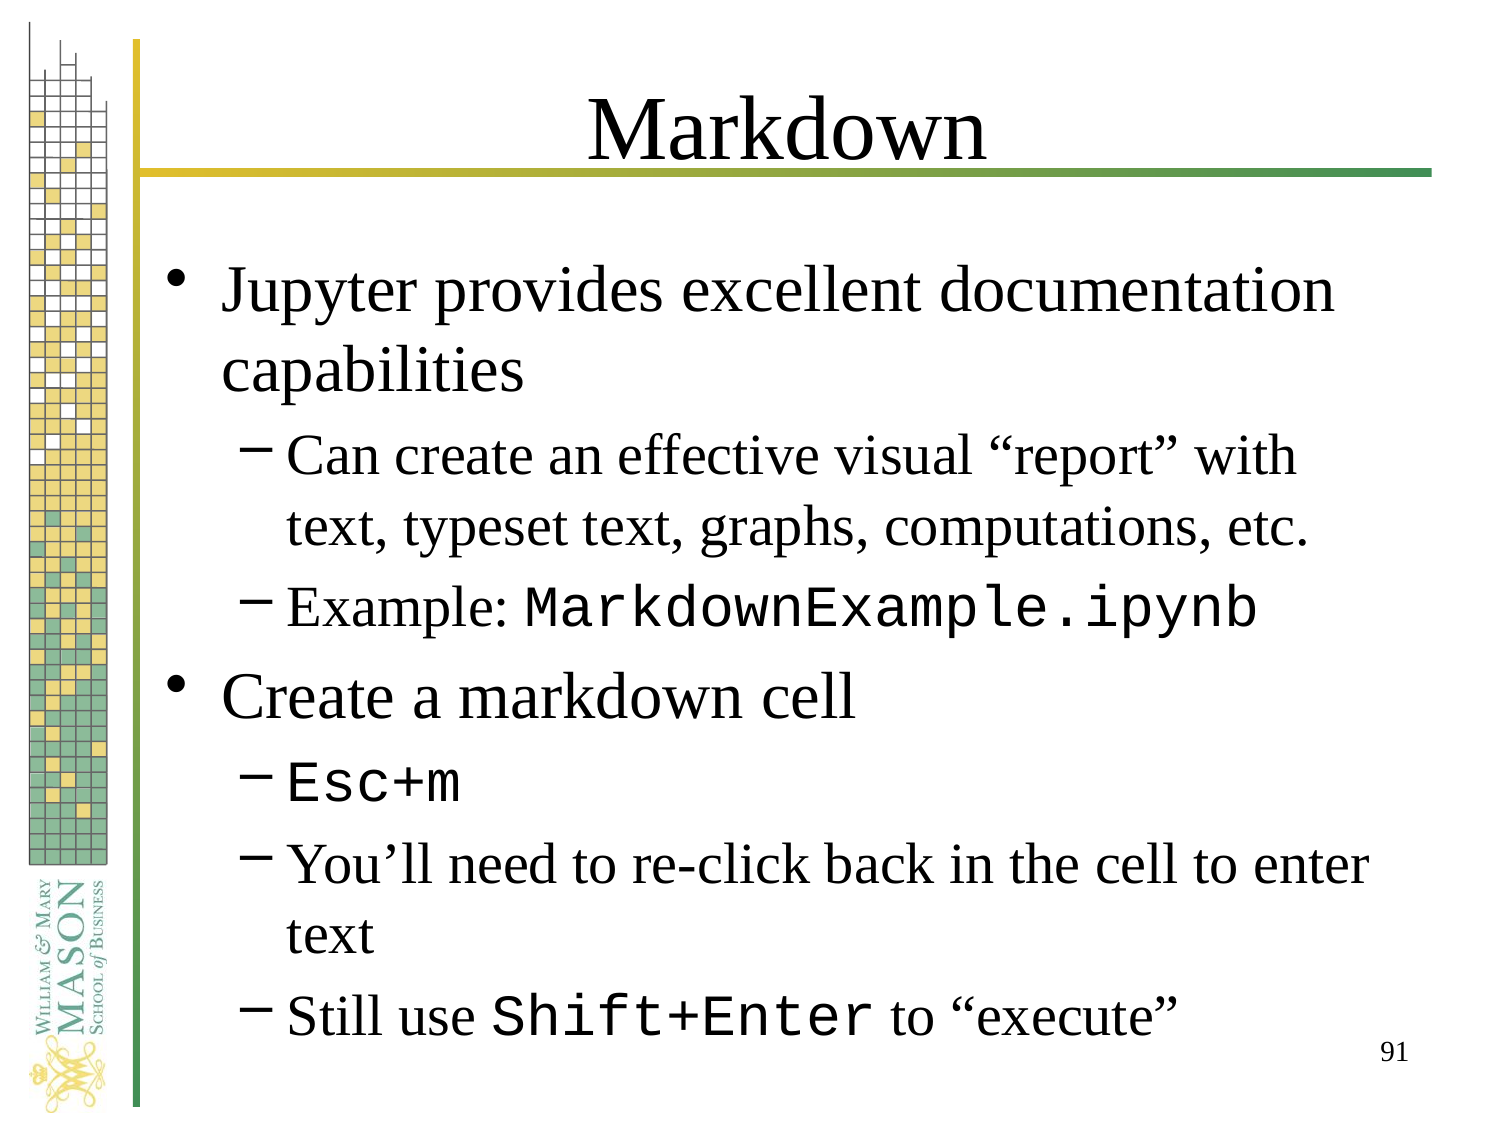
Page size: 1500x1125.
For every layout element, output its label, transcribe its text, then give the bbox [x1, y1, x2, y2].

list Jupyter provides excellent documentation capabilities Can create an effective visual “report” with text, typeset text, graphs, computations, etc. Example: MarkdownExample.ipynb Create a markdown cell Esc+m You’ll need to re-click back in the cell to enter text Still use Shift+Enter to “execute” [150, 237, 1425, 1005]
slide_number 91 [1048, 1024, 1426, 1103]
table_cell != [29, 879, 107, 1113]
title Markdown [150, 45, 1425, 200]
